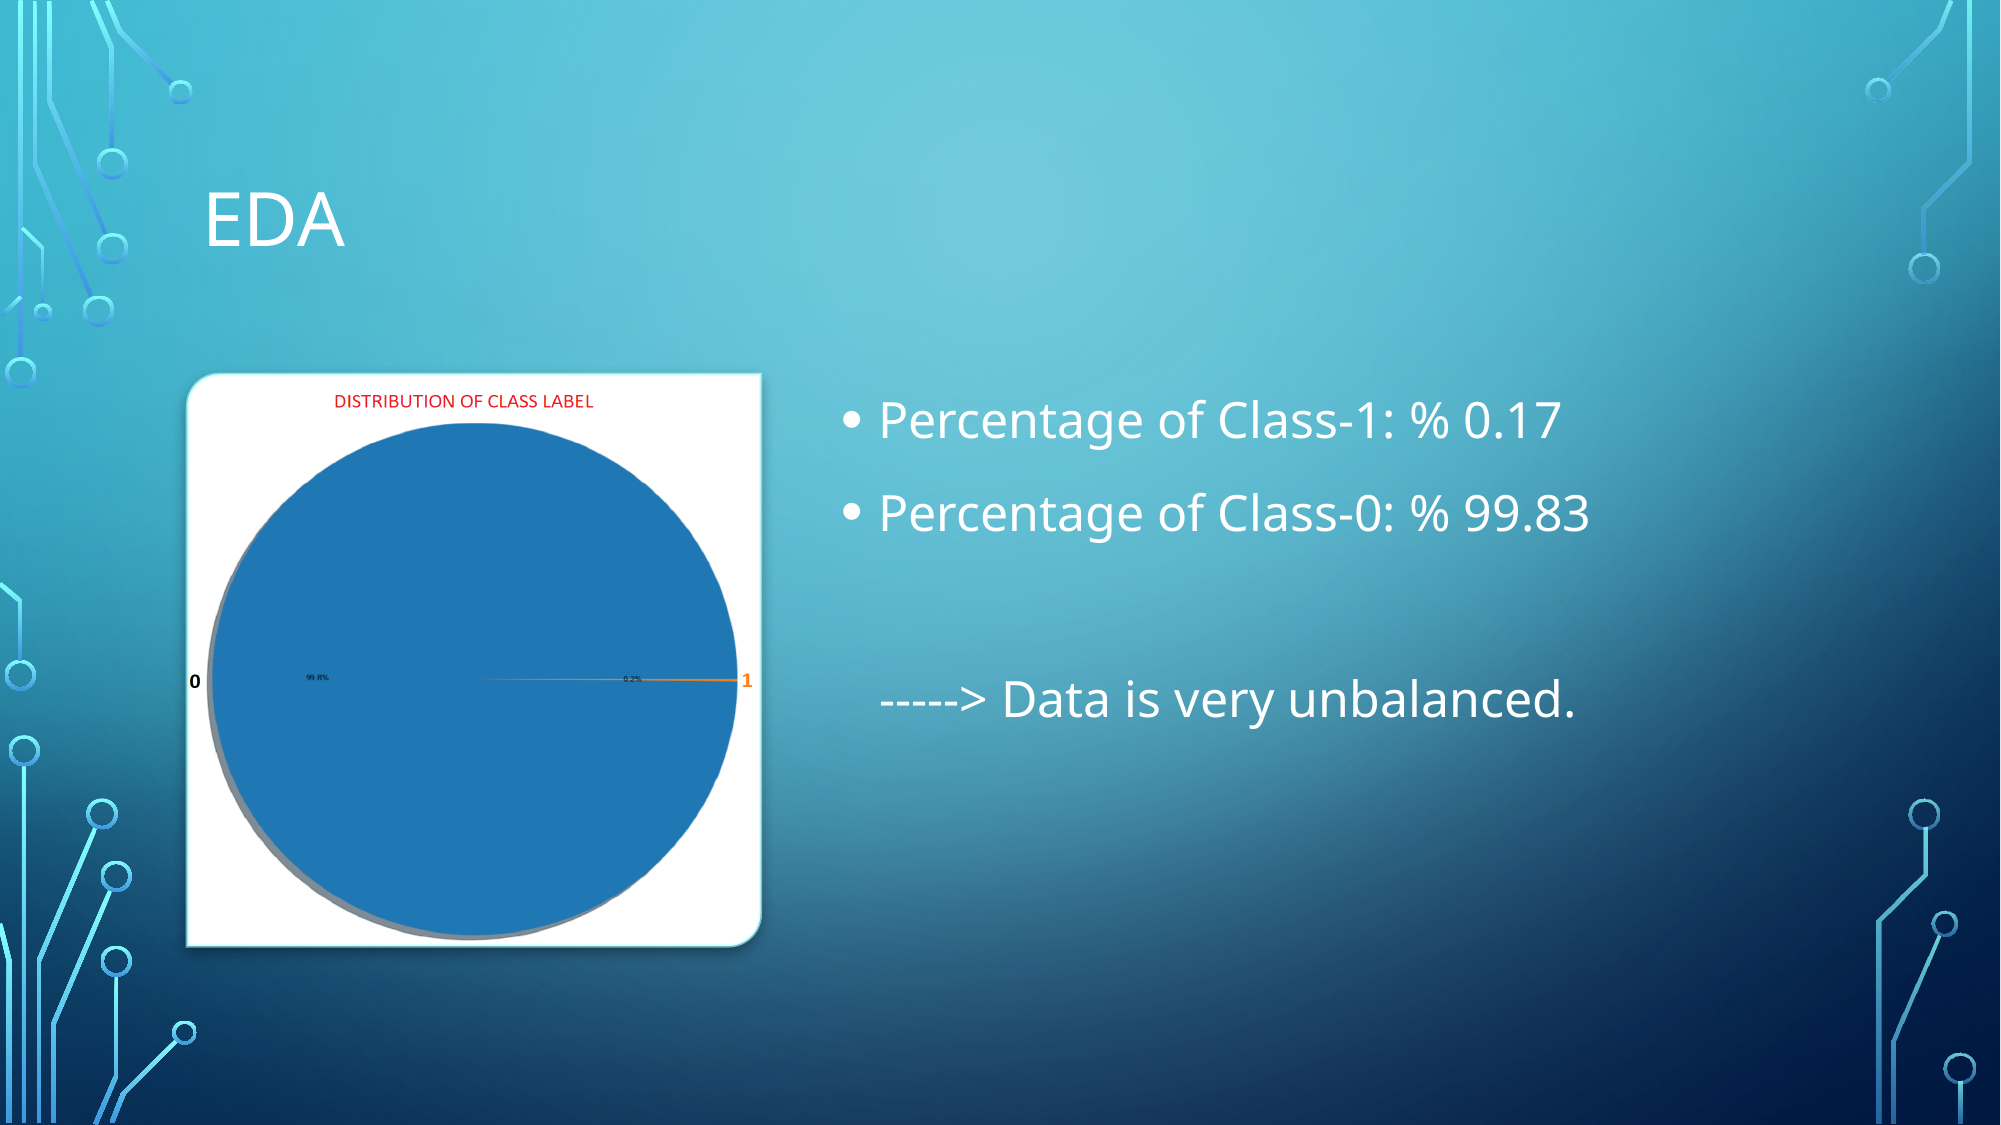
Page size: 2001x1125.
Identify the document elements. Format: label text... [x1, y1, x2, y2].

picture [186, 373, 761, 947]
title EDa [187, 101, 1813, 344]
list Percentage of Class-1: % 0.17 Percentage of Class-0: % 99.83 -----> Data is very unbalanced. [825, 369, 1813, 950]
